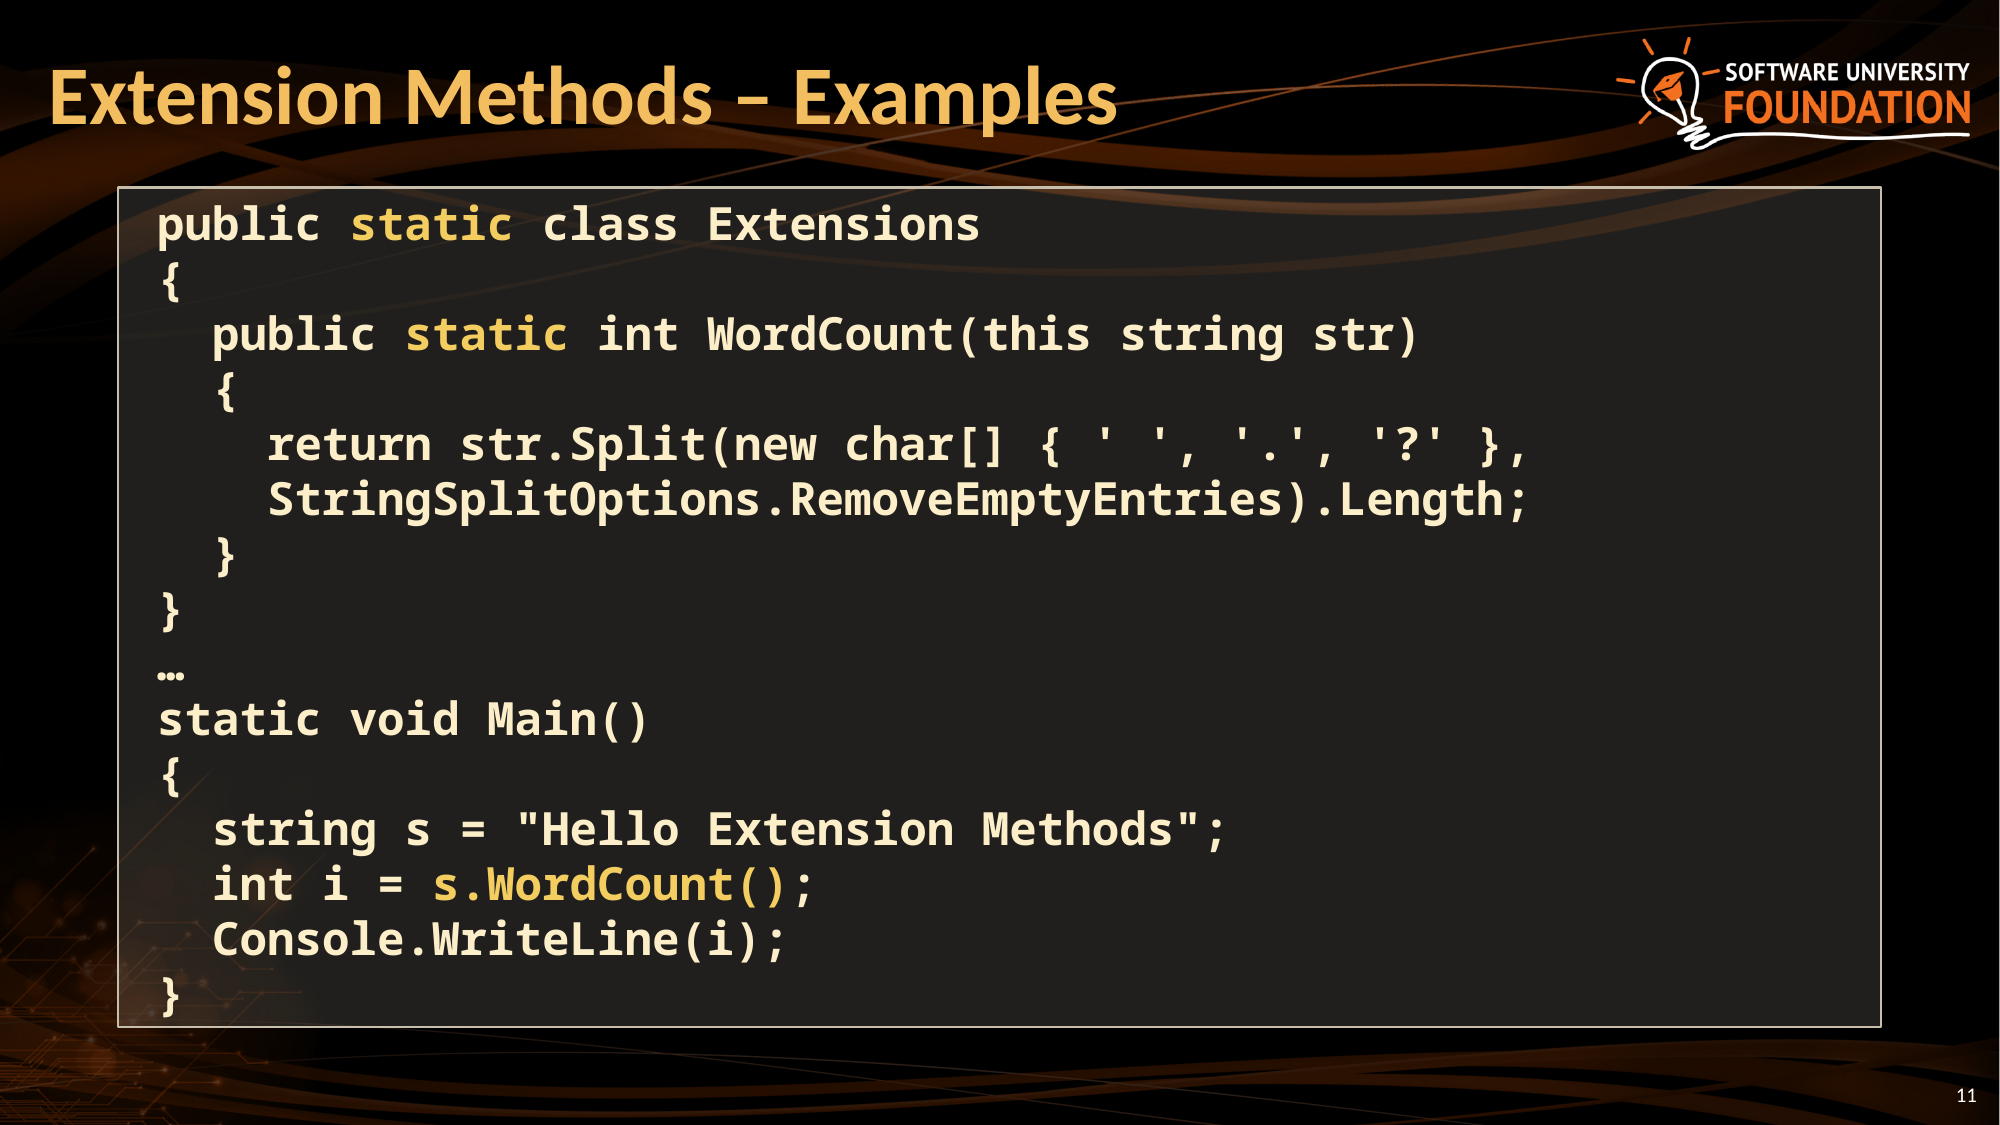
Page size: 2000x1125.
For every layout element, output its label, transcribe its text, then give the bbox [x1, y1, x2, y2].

title Extension Methods – Examples [30, 6, 1602, 189]
picture [0, 0, 2000, 1125]
slide_number 11 [1882, 1074, 1983, 1113]
text_box public static class Extensions { public static int WordCount(this string str) { return str.Split(new char[] { ' ', '.', '?' }, StringSplitOptions.RemoveEmptyEntries).Length; } } … static void Main() { string s = "Hello Extension Methods"; int i = s.WordCount(); Console.WriteLine(i); } [118, 187, 1882, 1027]
